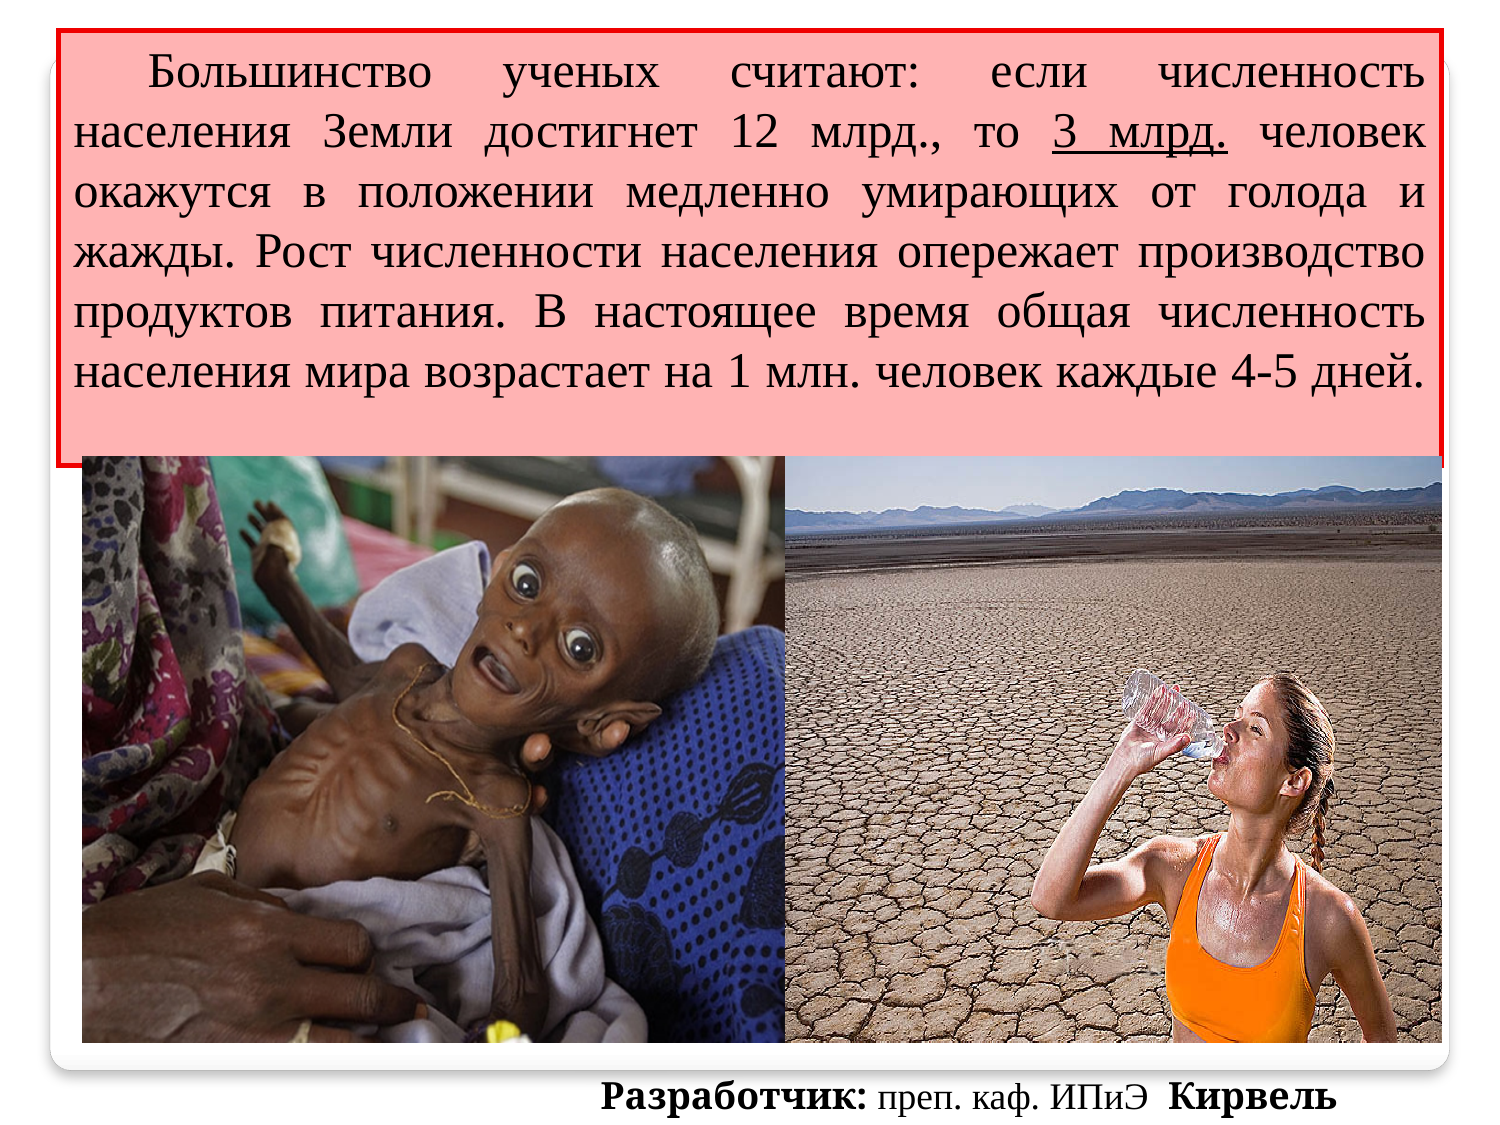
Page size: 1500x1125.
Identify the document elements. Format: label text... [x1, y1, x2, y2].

text_box Большинство ученых считают: если численность населения Земли достигнет 12 млрд., то 3 млрд. человек окажутся в положении медленно умирающих от голода и жажды. Рост численности населения опережает производство продуктов питания. В настоящее время общая численность населения мира возрастает на 1 млн. человек каждые 4-5 дней. [58, 30, 1442, 466]
picture [81, 456, 1442, 1044]
text_box Разработчик: преп. каф. ИПиЭ Кирвель П.И. [585, 1064, 1419, 1125]
